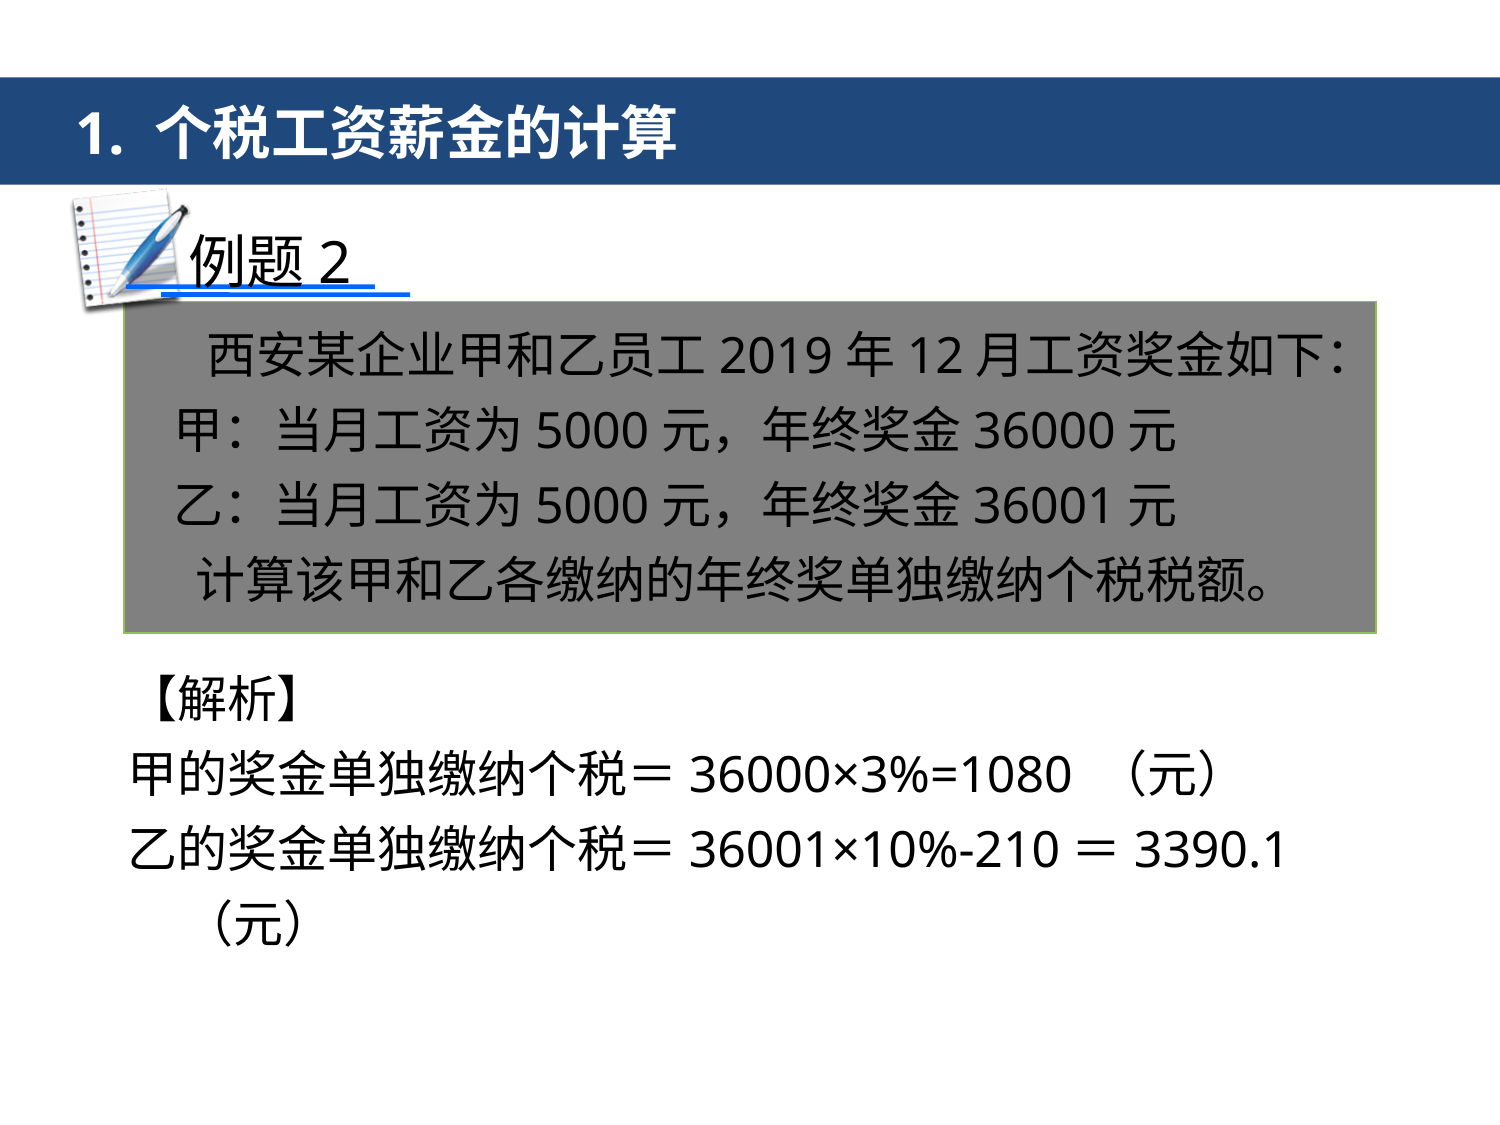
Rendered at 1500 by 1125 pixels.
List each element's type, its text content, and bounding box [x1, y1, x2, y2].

text_box 【解析】 甲的奖金单独缴纳个税＝36000×3%=1080 （元） 乙的奖金单独缴纳个税＝36001×10%-210＝3390.1（元） [112, 645, 1424, 1058]
text_box 西安某企业甲和乙员工2019年12月工资奖金如下： 甲：当月工资为5000元，年终奖金36000元 乙：当月工资为5000元，年终奖金36001元 计算该甲和乙各缴纳的年终奖单独缴纳个税税额。 [123, 301, 1376, 634]
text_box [58, 187, 411, 317]
text_box 1. 个税工资薪金的计算 [0, 77, 1500, 185]
